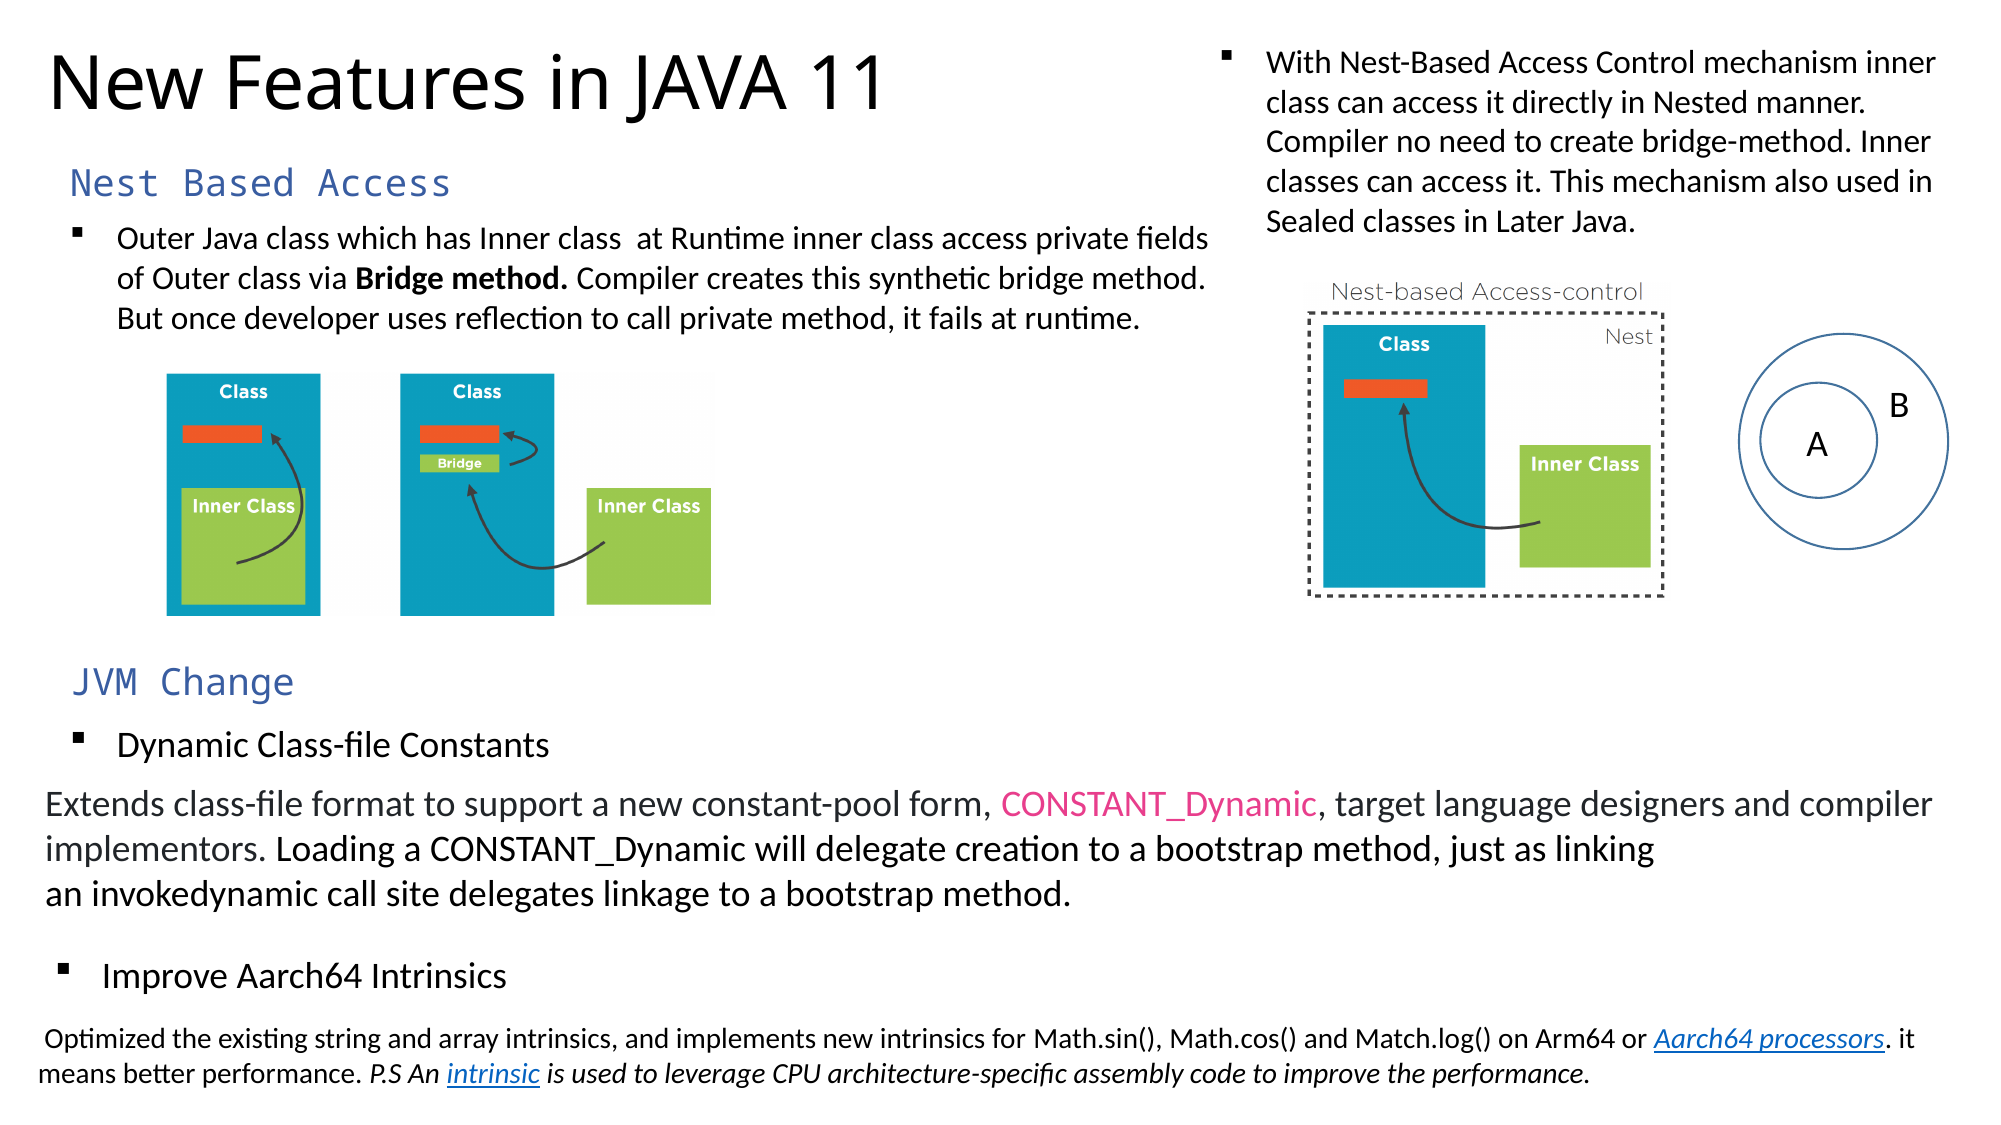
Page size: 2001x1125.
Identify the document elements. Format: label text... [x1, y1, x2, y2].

text_box New Features in JAVA 11 [0, 0, 961, 134]
text_box Improve Aarch64 Intrinsics [40, 944, 614, 1004]
text_box B [1874, 372, 1925, 433]
text_box Outer Java class which has Inner class at Runtime inner class access private fields of Outer class via Bridge method. Compiler creates this synthetic bridge method. But once developer uses reflection to call private method, it fails at runtime. [55, 209, 1235, 344]
picture [163, 372, 715, 616]
text_box A [1791, 411, 1843, 471]
text_box Optimized the existing string and array intrinsics, and implements new intrinsics for Math.sin(), Math.cos() and Match.log() on Arm64 or Aarch64 processors. it means better performance. P.S An intrinsic is used to leverage CPU architecture-specific assembly code to improve the performance. [22, 1012, 1969, 1098]
picture [1303, 282, 1671, 601]
text_box JVM Change [55, 651, 996, 711]
text_box Extends class-file format to support a new constant-pool form, CONSTANT_Dynamic, target language designers and compiler implementors. Loading a CONSTANT_Dynamic will delegate creation to a bootstrap method, just as linking an invokedynamic call site delegates linkage to a bootstrap method. [30, 771, 1969, 922]
text_box Nest Based Access [55, 151, 996, 209]
text_box Dynamic Class-file Constants [55, 712, 630, 771]
text_box [1737, 332, 1950, 551]
text_box With Nest-Based Access Control mechanism inner class can access it directly in Nested manner. Compiler no need to create bridge-method. Inner classes can access it. This mechanism also used in Sealed classes in Later Java. [1204, 32, 1999, 247]
